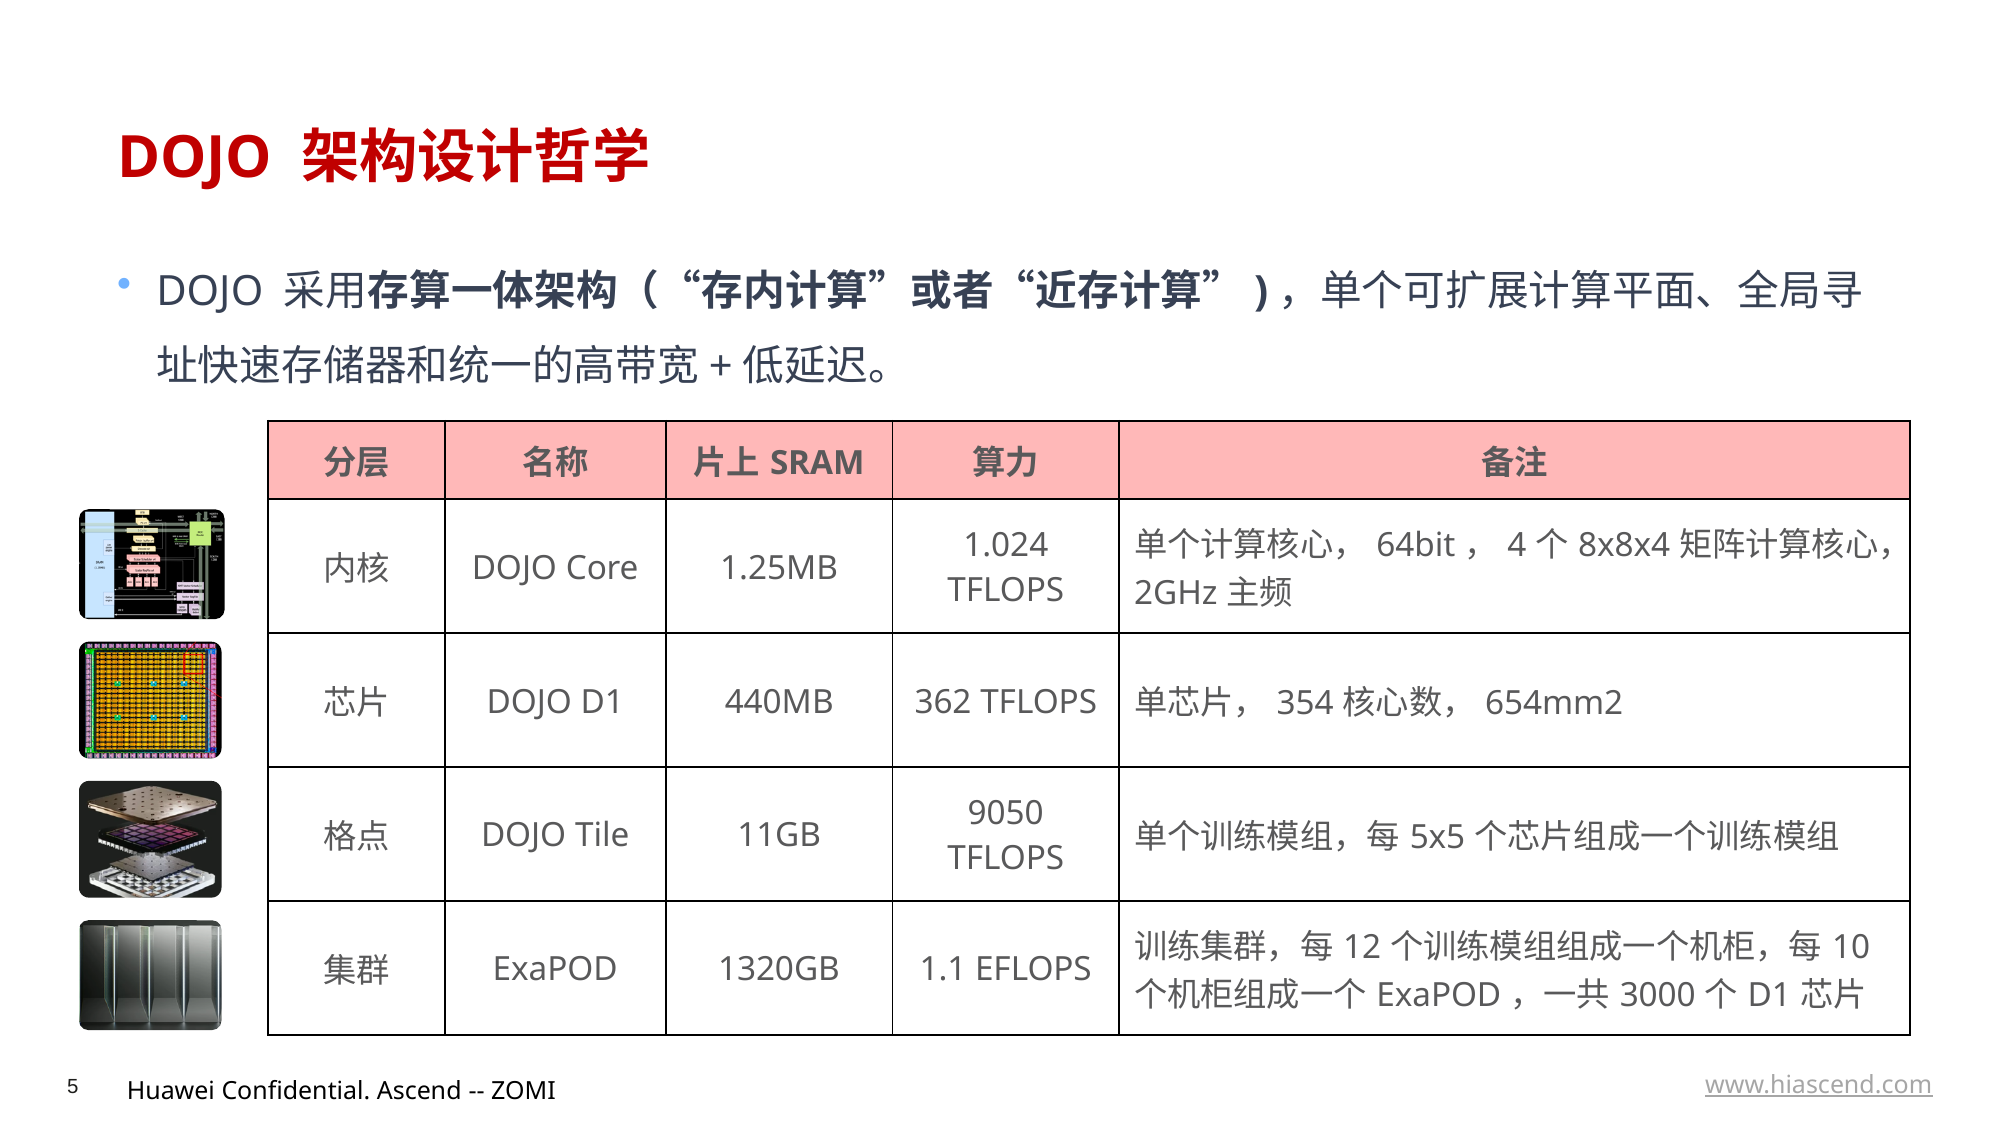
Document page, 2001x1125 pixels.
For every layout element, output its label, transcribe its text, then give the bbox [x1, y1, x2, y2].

table_cell 1.024 TFLOPS [893, 500, 1118, 632]
table_header 备注 [1120, 422, 1909, 498]
table_cell 9050 TFLOPS [893, 768, 1118, 900]
table_cell 11GB [667, 768, 892, 900]
list DOJO 采用存算一体架构（“存内计算”或者“近存计算”)，单个可扩展计算平面、全局寻址快速存储器和统一的高带宽+低延迟。 [102, 231, 1901, 421]
table_cell ExaPOD [446, 902, 665, 1034]
table_cell 内核 [269, 500, 444, 632]
table_cell 单个训练模组，每5x5个芯片组成一个训练模组 [1120, 768, 1909, 900]
table_cell DOJO Tile [446, 768, 665, 900]
table_header 分层 [269, 422, 444, 498]
table_header 片上SRAM [667, 422, 892, 498]
table_cell 单芯片，354核心数，654mm2 [1120, 634, 1909, 766]
table_cell 362 TFLOPS [893, 634, 1118, 766]
table_cell 训练集群，每12个训练模组组成一个机柜，每10个机柜组成一个ExaPOD，一共3000个D1芯片 [1120, 902, 1909, 1034]
table_cell 集群 [269, 902, 444, 1034]
table_cell 1.25MB [667, 500, 892, 632]
table_cell DOJO Core [446, 500, 665, 632]
table_cell DOJO D1 [446, 634, 665, 766]
table_cell 1320GB [667, 902, 892, 1034]
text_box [78, 509, 225, 1031]
table_cell 芯片 [269, 634, 444, 766]
table_cell 1.1 EFLOPS [893, 902, 1118, 1034]
table_header 算力 [893, 422, 1118, 498]
table_header 名称 [446, 422, 665, 498]
table_cell 单个计算核心，64bit，4个8x8x4矩阵计算核心，2GHz主频 [1120, 500, 1909, 632]
title DOJO 架构设计哲学 [102, 111, 1901, 209]
table_cell 440MB [667, 634, 892, 766]
table_cell 格点 [269, 768, 444, 900]
